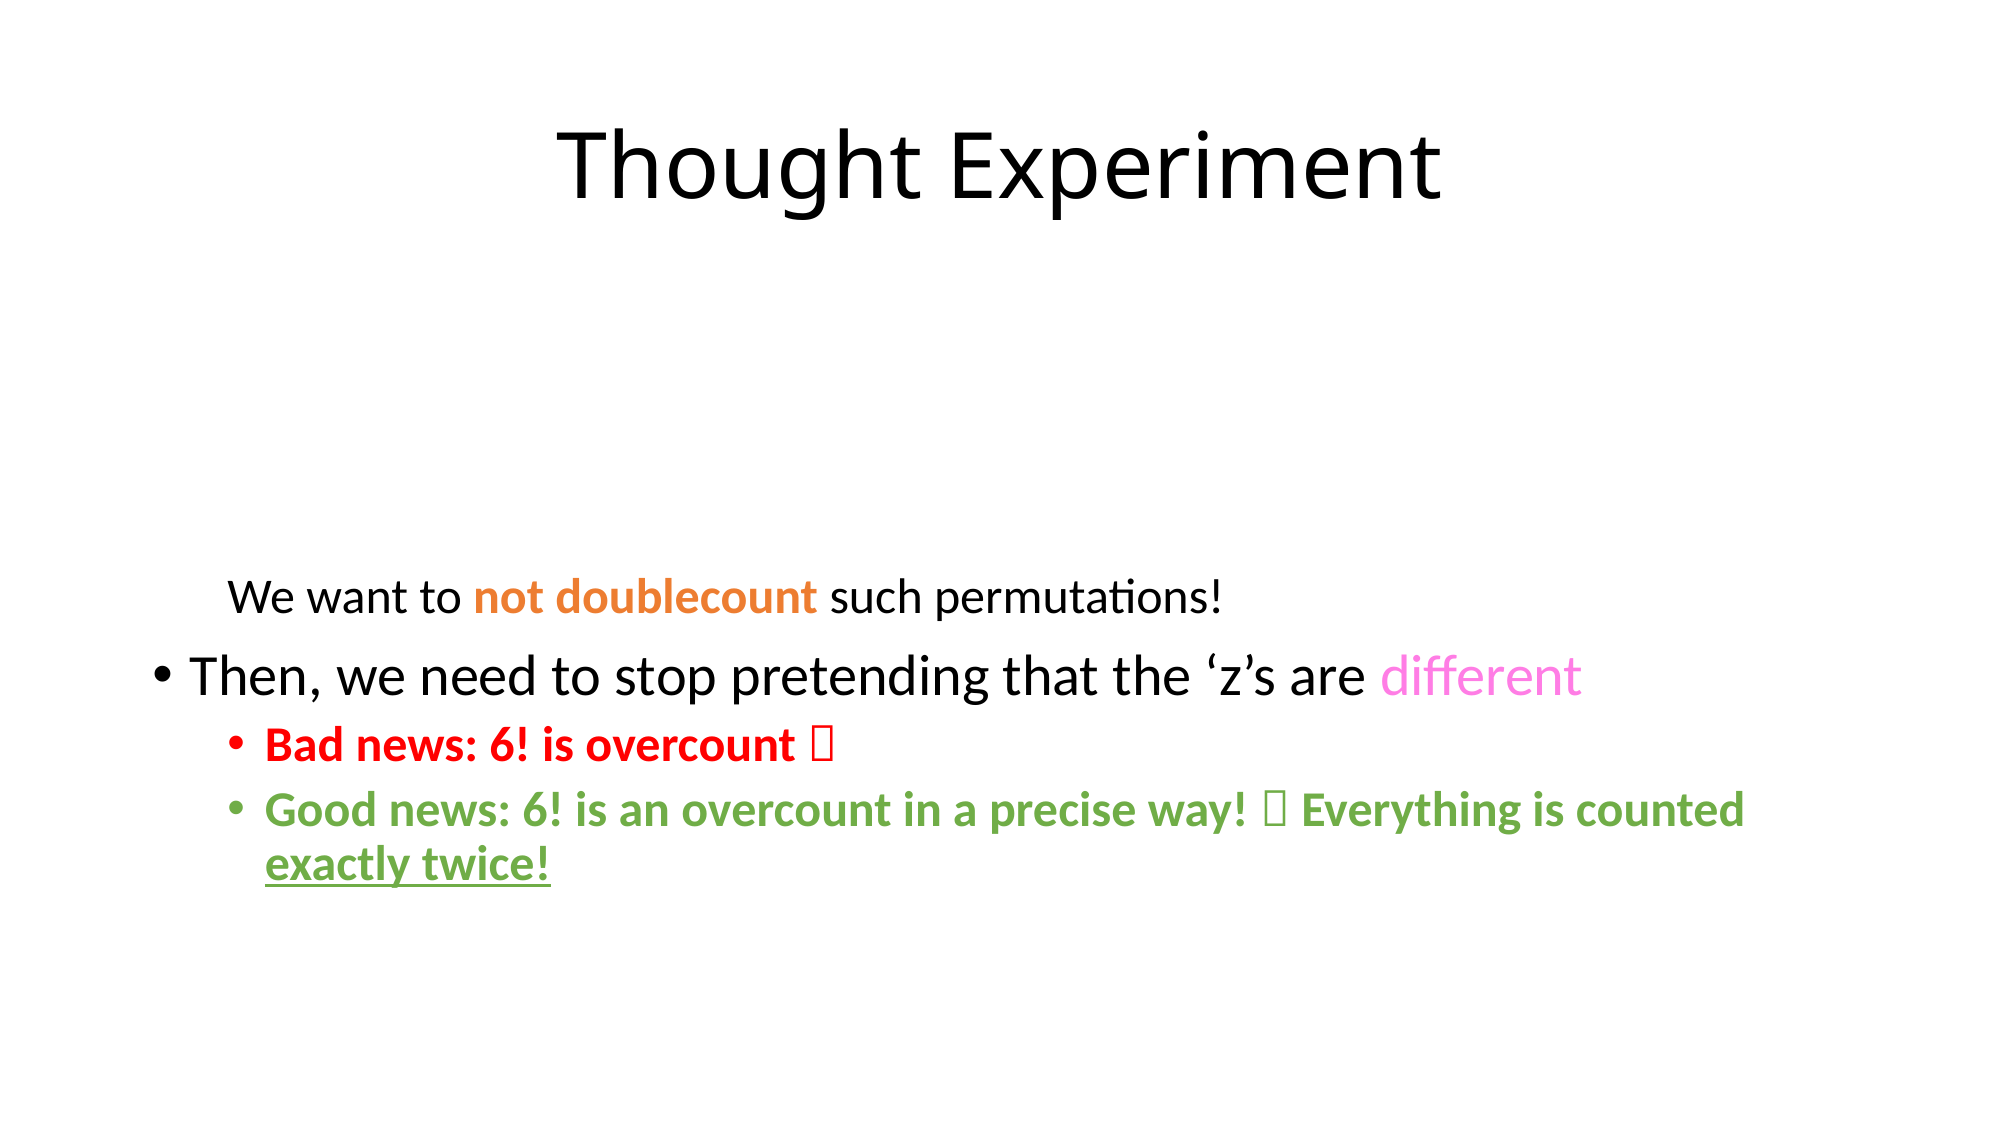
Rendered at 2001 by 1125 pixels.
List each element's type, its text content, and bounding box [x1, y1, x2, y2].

title Thought Experiment [137, 59, 1863, 278]
